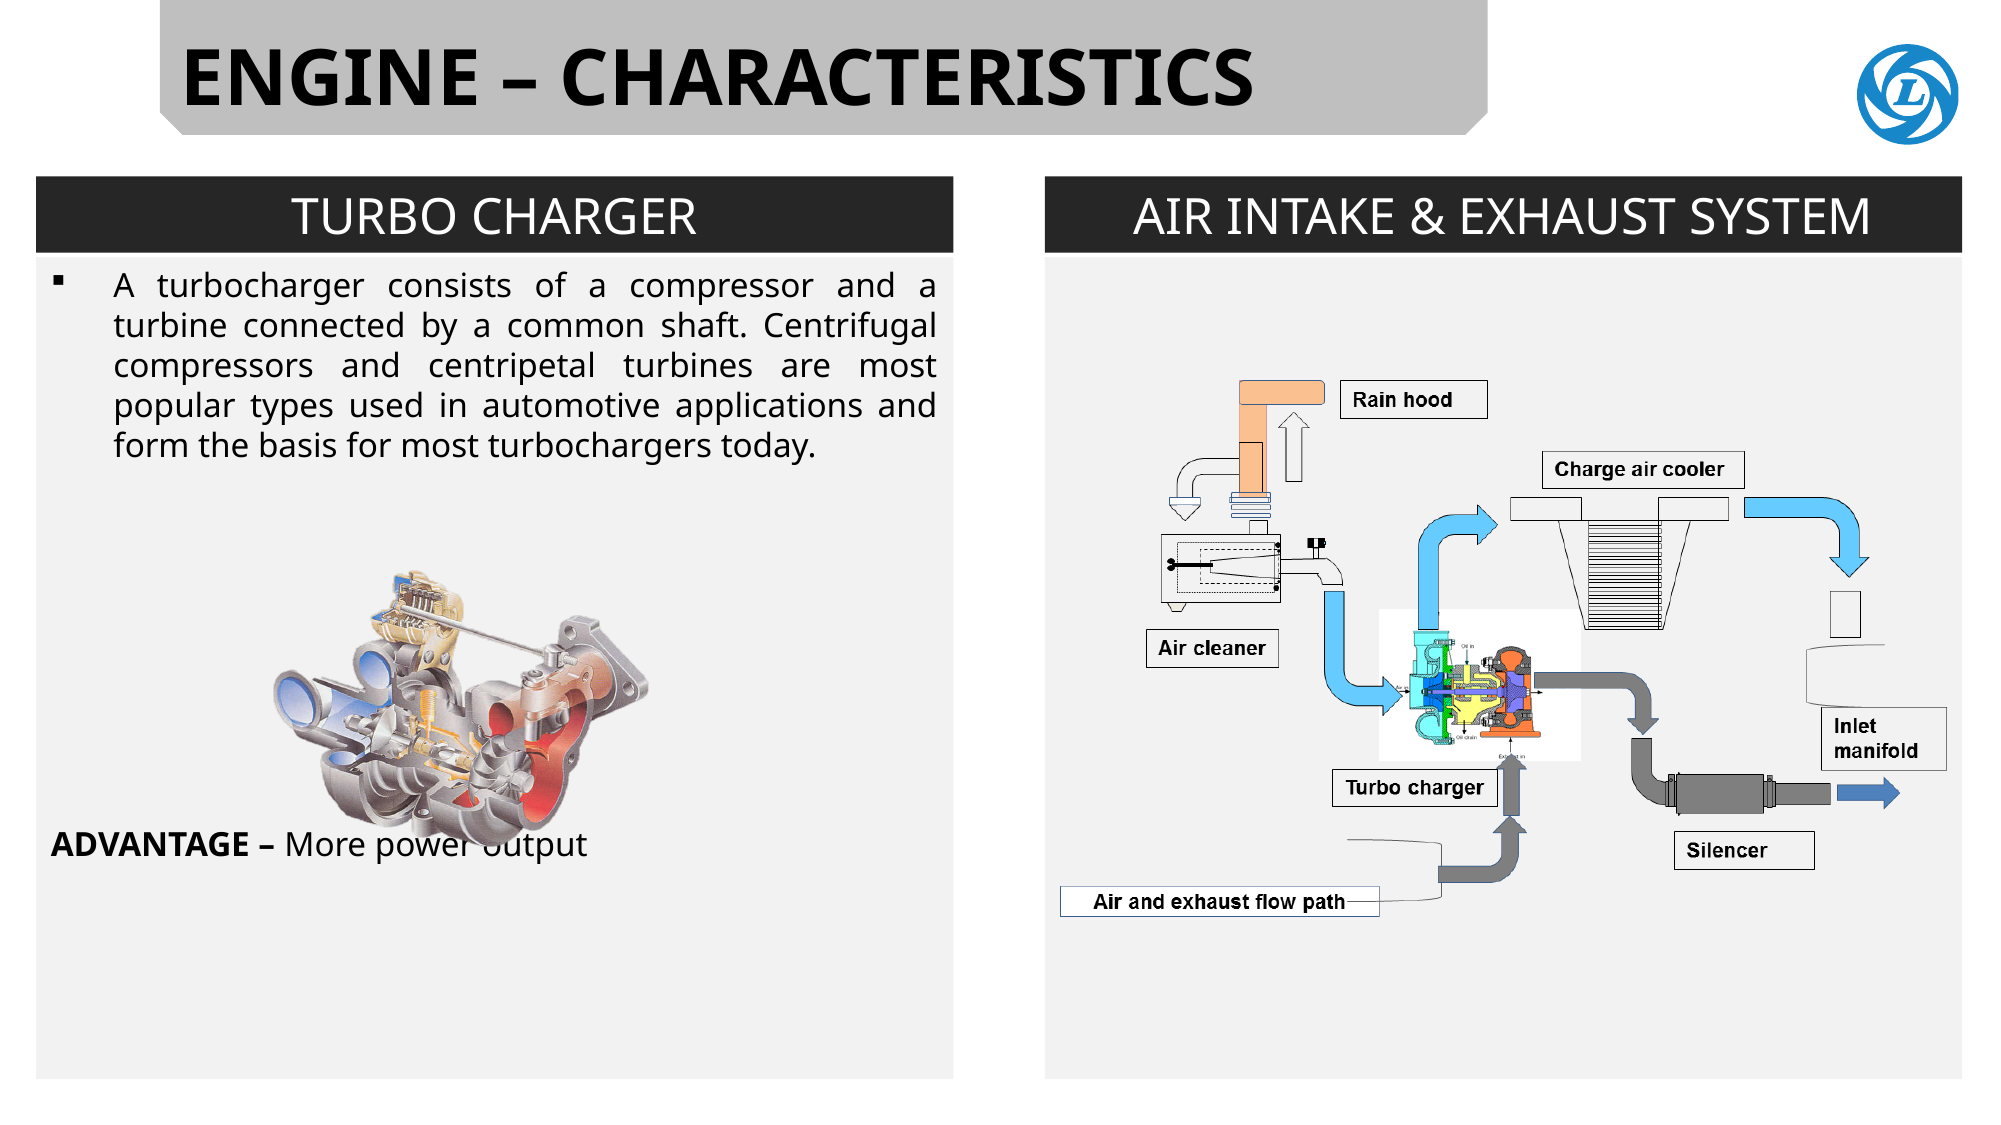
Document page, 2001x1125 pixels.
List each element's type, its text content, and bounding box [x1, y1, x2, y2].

text_box A turbocharger consists of a compressor and a turbine connected by a common shaft. Centrifugal compressors and centripetal turbines are most popular types used in automotive applications and form the basis for most turbochargers today. ADVANTAGE – More power output [34, 255, 956, 1081]
text_box TURBO CHARGER [34, 174, 956, 255]
picture [266, 545, 663, 864]
text_box AIR INTAKE & EXHAUST SYSTEM [1043, 174, 1964, 255]
text_box [1043, 255, 1964, 1081]
text_box ENGINE – CHARACTERISTICS [165, 20, 1350, 129]
text_box [157, 0, 1490, 137]
picture [1060, 378, 1947, 926]
